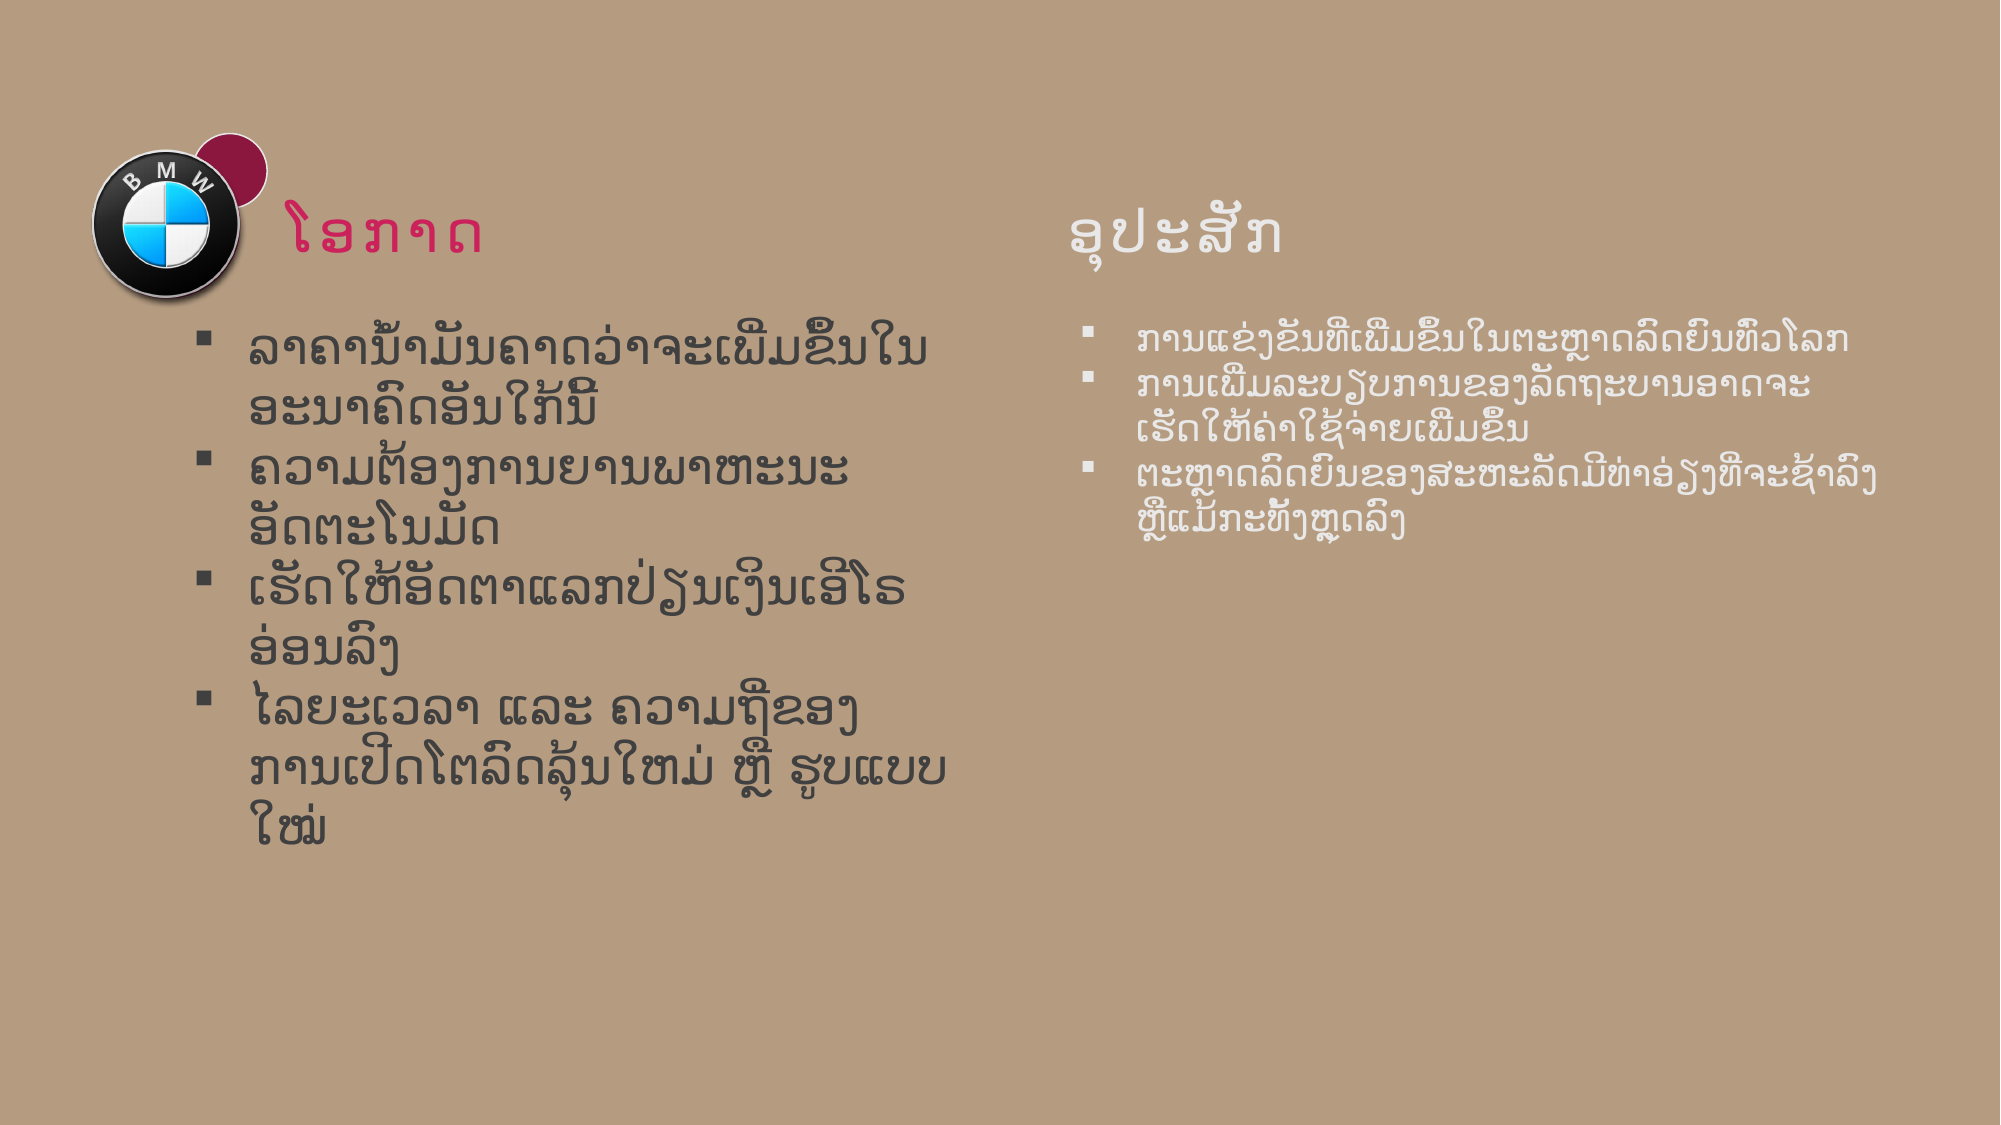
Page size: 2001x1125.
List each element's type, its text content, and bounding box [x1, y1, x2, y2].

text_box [48, 107, 282, 340]
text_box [436, 0, 1564, 1125]
text_box ໂອກາດ [286, 194, 436, 265]
text_box ການແຂ່ງຂັນທີ່ເພີ່ມຂຶ້ນໃນຕະຫຼາດລົດຍົນທົ່ວໂລກ ການເພີ່ມລະບຽບການຂອງລັດຖະບານອາດຈະເຮັດໃຫ້ຄ່າໃຊ້ຈ່າຍເພີ່ມຂຶ້ນ ຕະຫຼາດລົດຍົນຂອງສະຫະລັດມີທ່າອ່ຽງທີ່ຈະຊ້າລົງຫຼືແມ້ກະທັ້ງຫຼຸດລົງ [1564, 314, 1899, 540]
text_box ລາຄານໍ້າມັນຄາດວ່າຈະເພີ່ມຂຶ້ນໃນອະນາຄົດອັນໃກ້ນີ້ ຄວາມຕ້ອງການຍານພາຫະນະອັດຕະໂນມັດ ເຮັດໃຫ້ອັດຕາແລກປ່ຽນເງິນເອີໂຣອ່ອນລົງ ໄລຍະເວລາ ແລະ ຄວາມຖີ່ຂອງການເປີດໂຕລົດລຸ້ນໃຫມ່ ຫືຼ ຮູບແບບໃໝ່ [192, 314, 436, 855]
